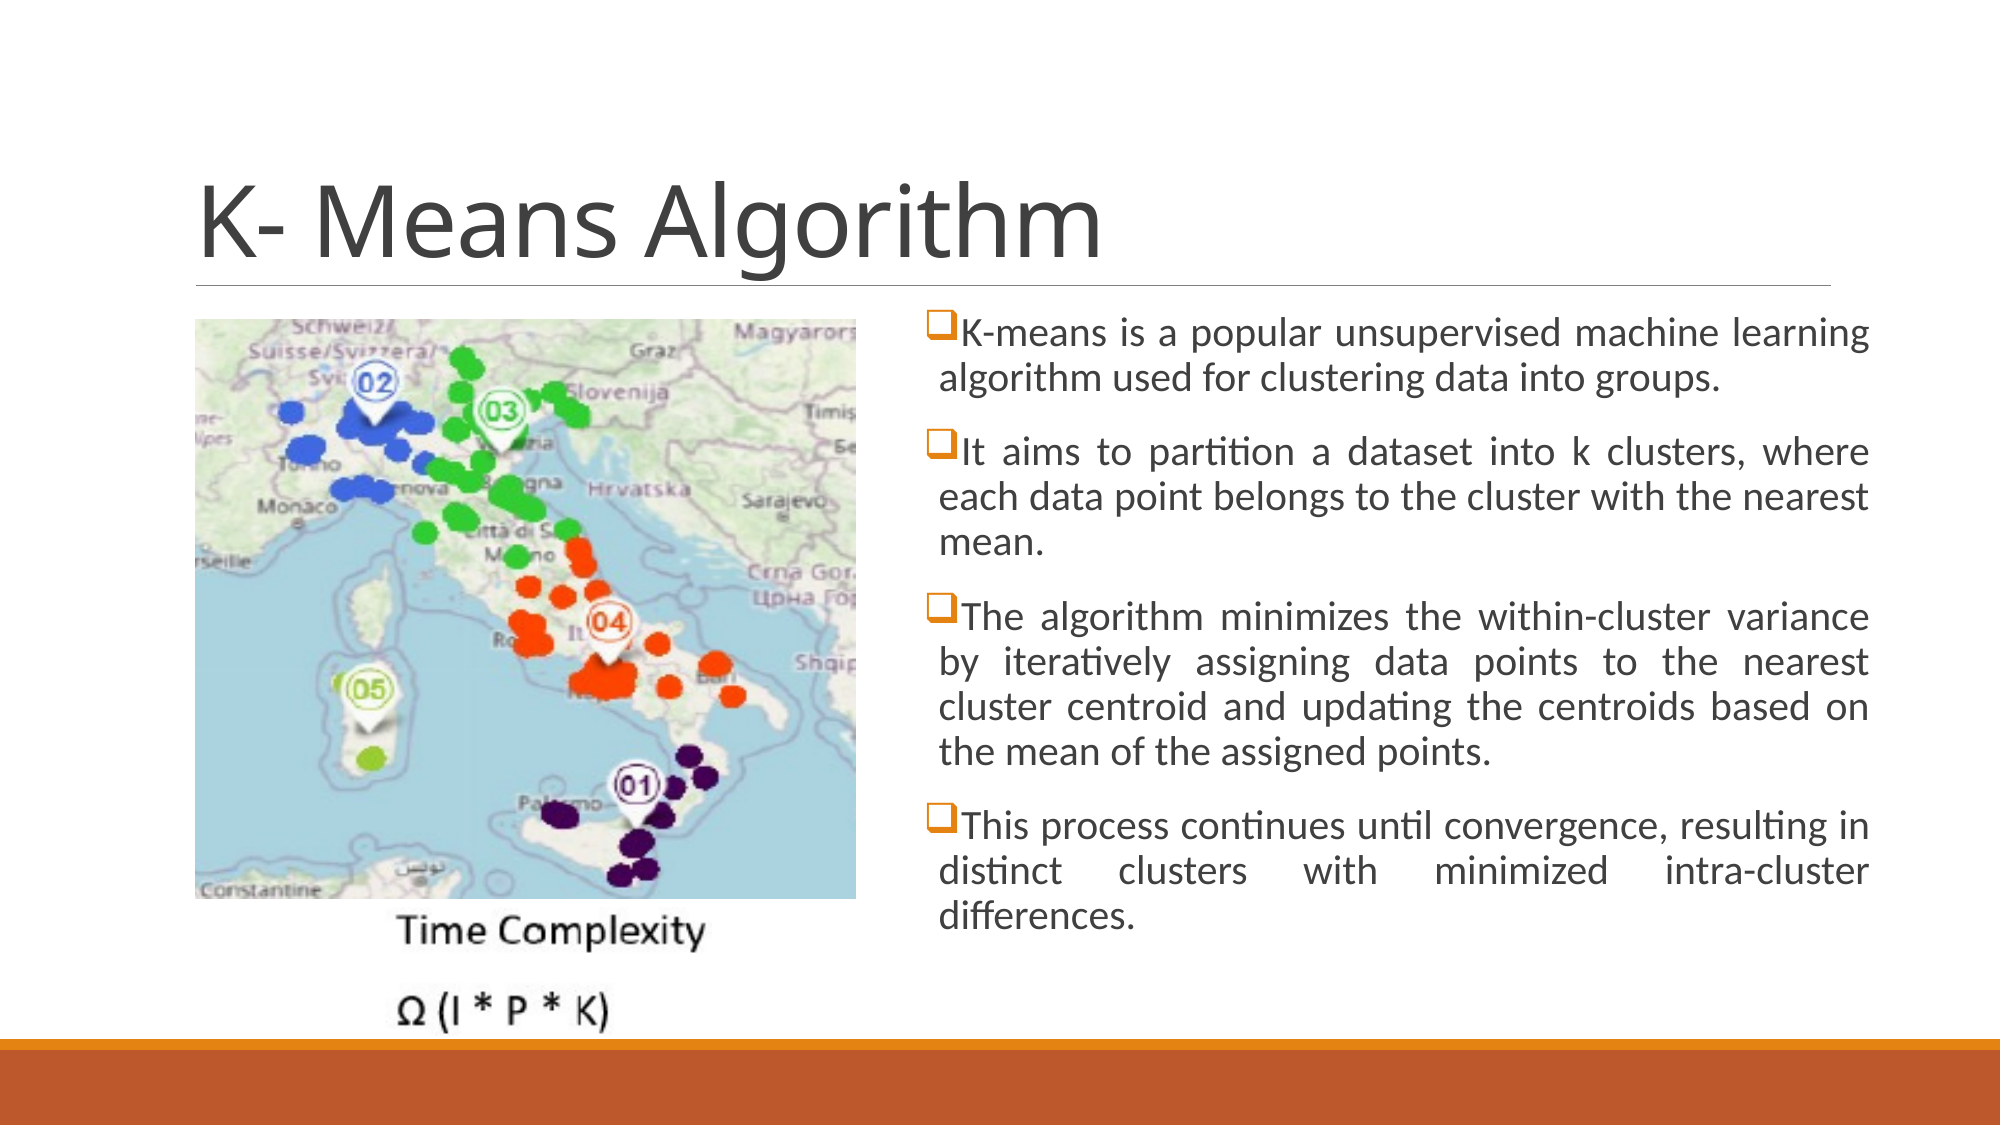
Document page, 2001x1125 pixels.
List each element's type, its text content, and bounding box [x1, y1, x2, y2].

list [194, 318, 856, 900]
title K- Means Algorithm [180, 47, 1830, 285]
list K-means is a popular unsupervised machine learning algorithm used for clustering data into groups. It aims to partition a dataset into k clusters, where each data point belongs to the cluster with the nearest mean. The algorithm minimizes the within-cluster variance by iteratively assigning data points to the nearest cluster centroid and updating the centroids based on the mean of the assigned points. This process continues until convergence, resulting in distinct clusters with minimized intra-cluster differences. [923, 302, 1871, 963]
picture [384, 906, 713, 1037]
